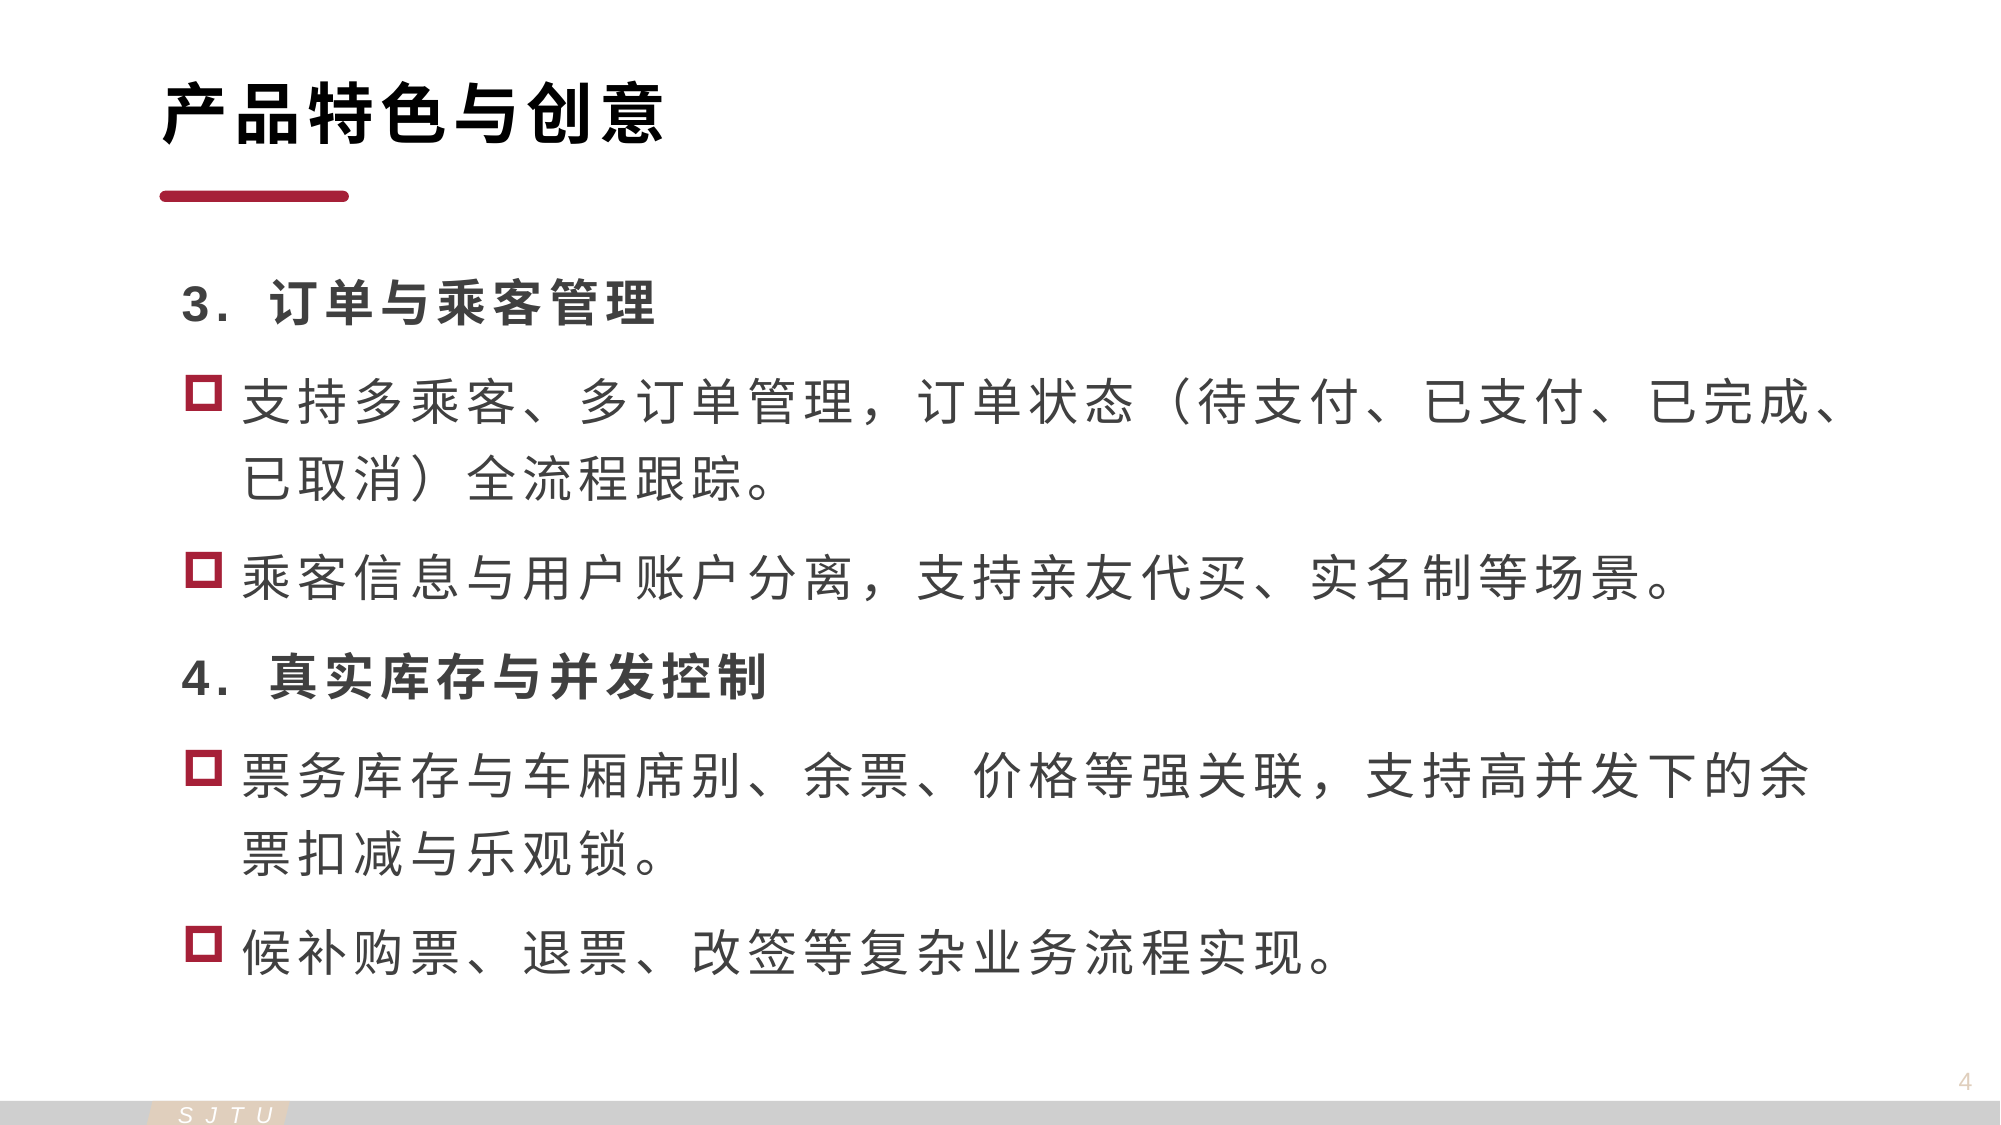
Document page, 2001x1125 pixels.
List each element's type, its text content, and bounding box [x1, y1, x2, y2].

list 3. 订单与乘客管理 支持多乘客、多订单管理，订单状态（待支付、已支付、已完成、已取消）全流程跟踪。 乘客信息与用户账户分离，支持亲友代买、实名制等场景。 4. 真实库存与并发控制 票务库存与车厢席别、余票、价格等强关联，支持高并发下的余票扣减与乐观锁。 候补购票、退票、改签等复杂业务流程实现。 [166, 245, 1873, 949]
slide_number 4 [1817, 1052, 1988, 1109]
list 产品特色与创意 [146, 62, 1750, 161]
